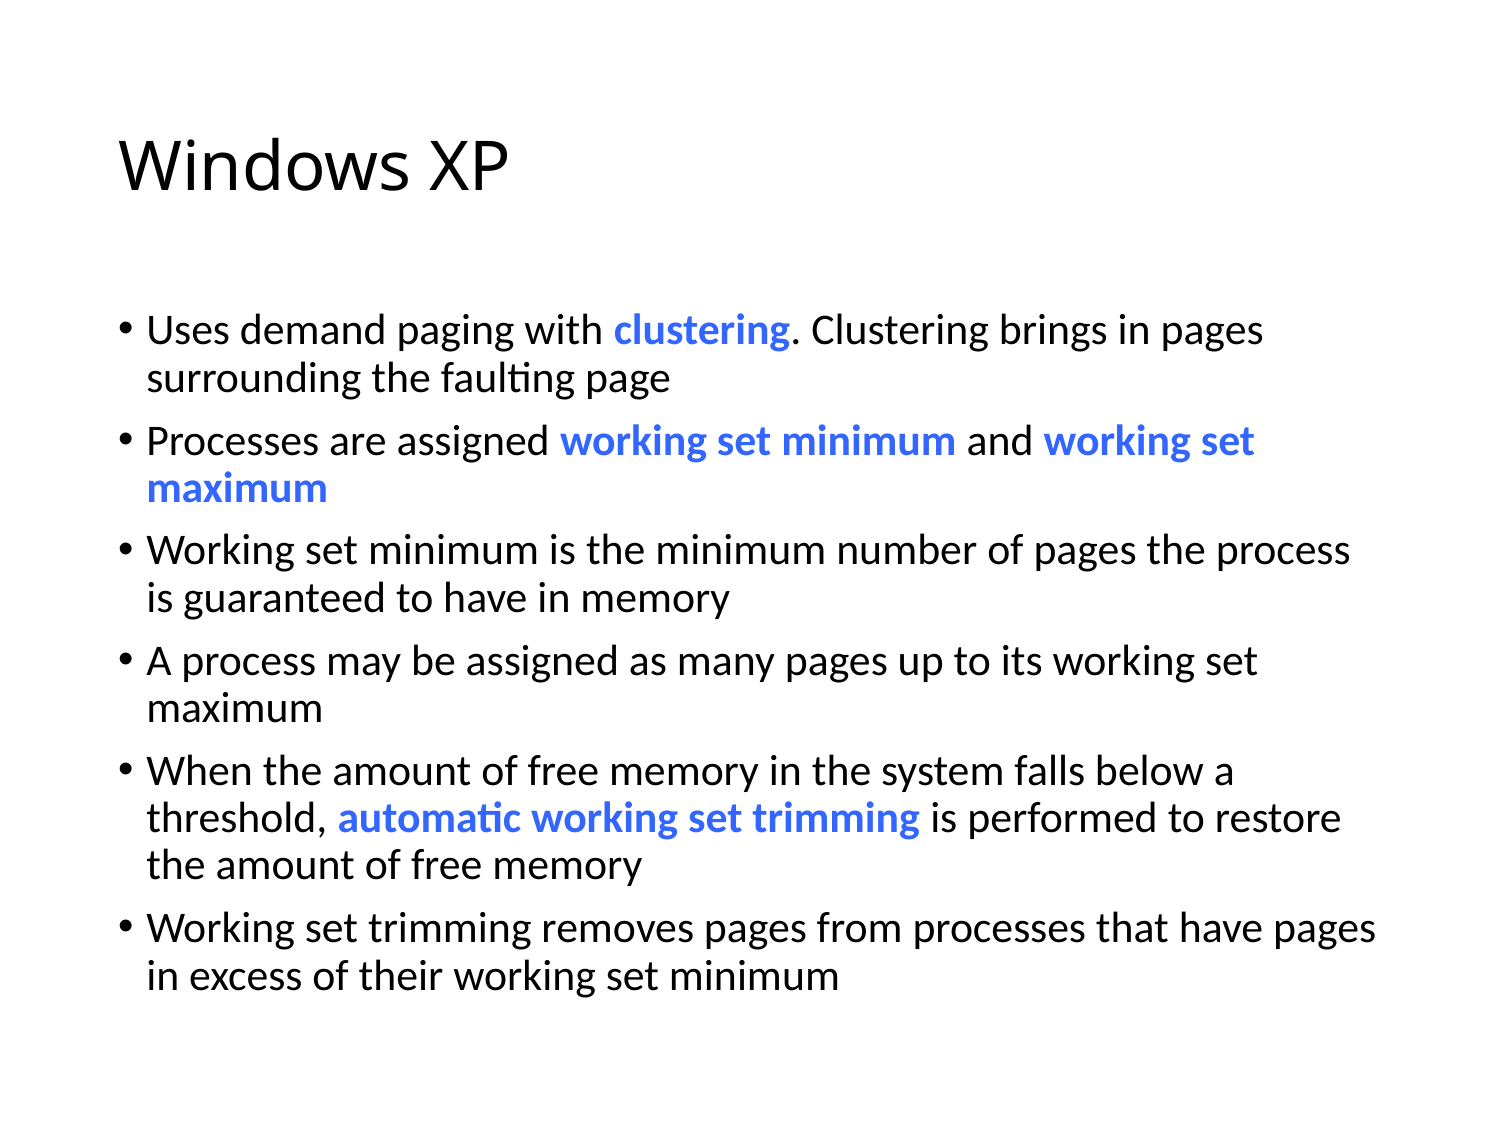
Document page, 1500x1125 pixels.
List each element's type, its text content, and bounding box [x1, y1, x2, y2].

list Uses demand paging with clustering. Clustering brings in pages surrounding the faulting page Processes are assigned working set minimum and working set maximum Working set minimum is the minimum number of pages the process is guaranteed to have in memory A process may be assigned as many pages up to its working set maximum When the amount of free memory in the system falls below a threshold, automatic working set trimming is performed to restore the amount of free memory Working set trimming removes pages from processes that have pages in excess of their working set minimum [103, 299, 1397, 1014]
title Windows XP [103, 59, 1397, 278]
